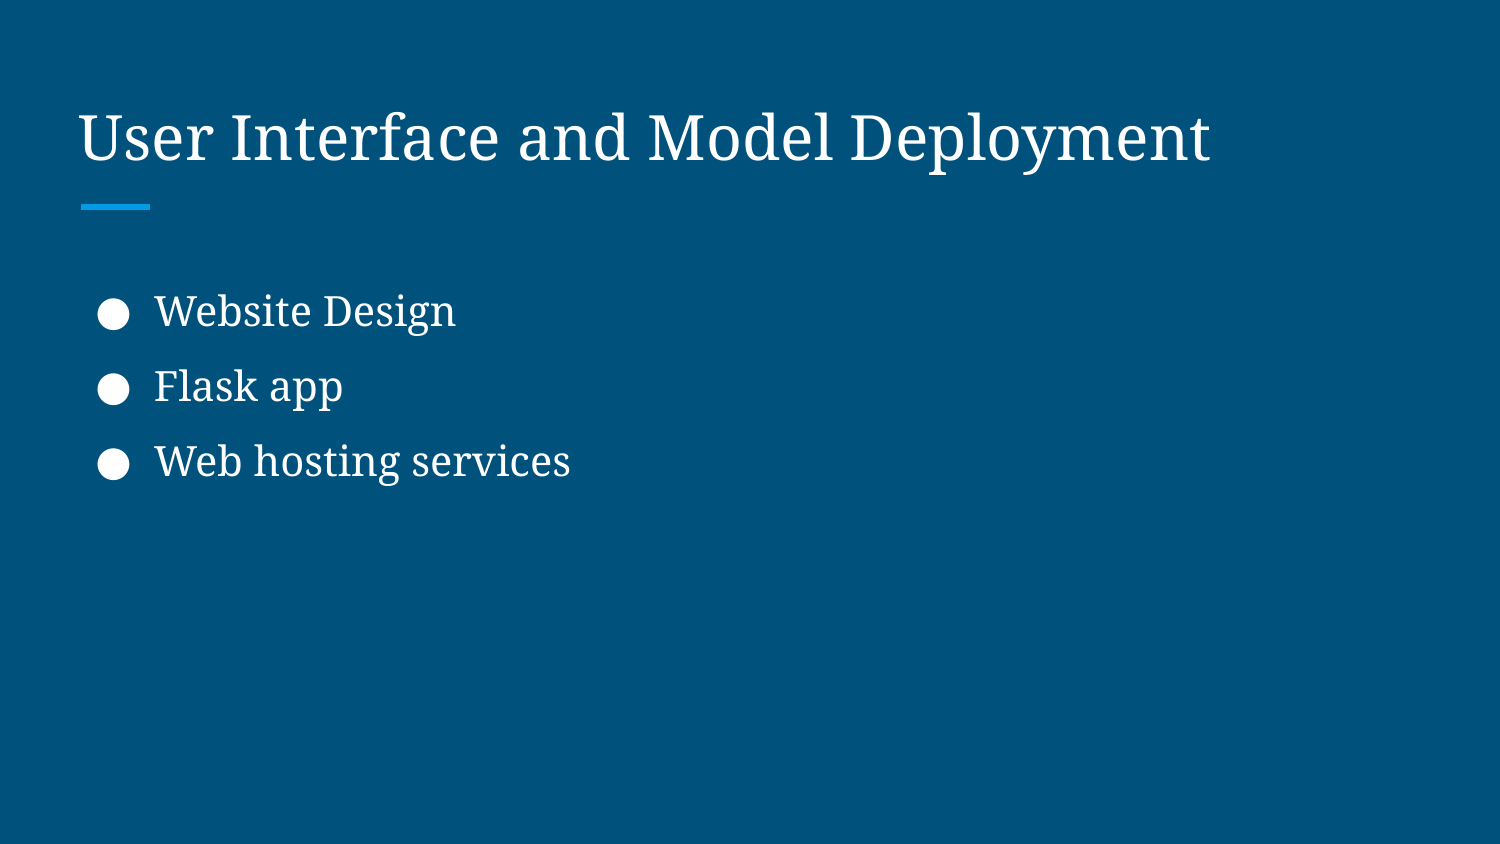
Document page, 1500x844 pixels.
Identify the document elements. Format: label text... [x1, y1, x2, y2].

title User Interface and Model Deployment [63, 75, 1437, 188]
list Website Design Flask app Web hosting services [63, 244, 1437, 750]
